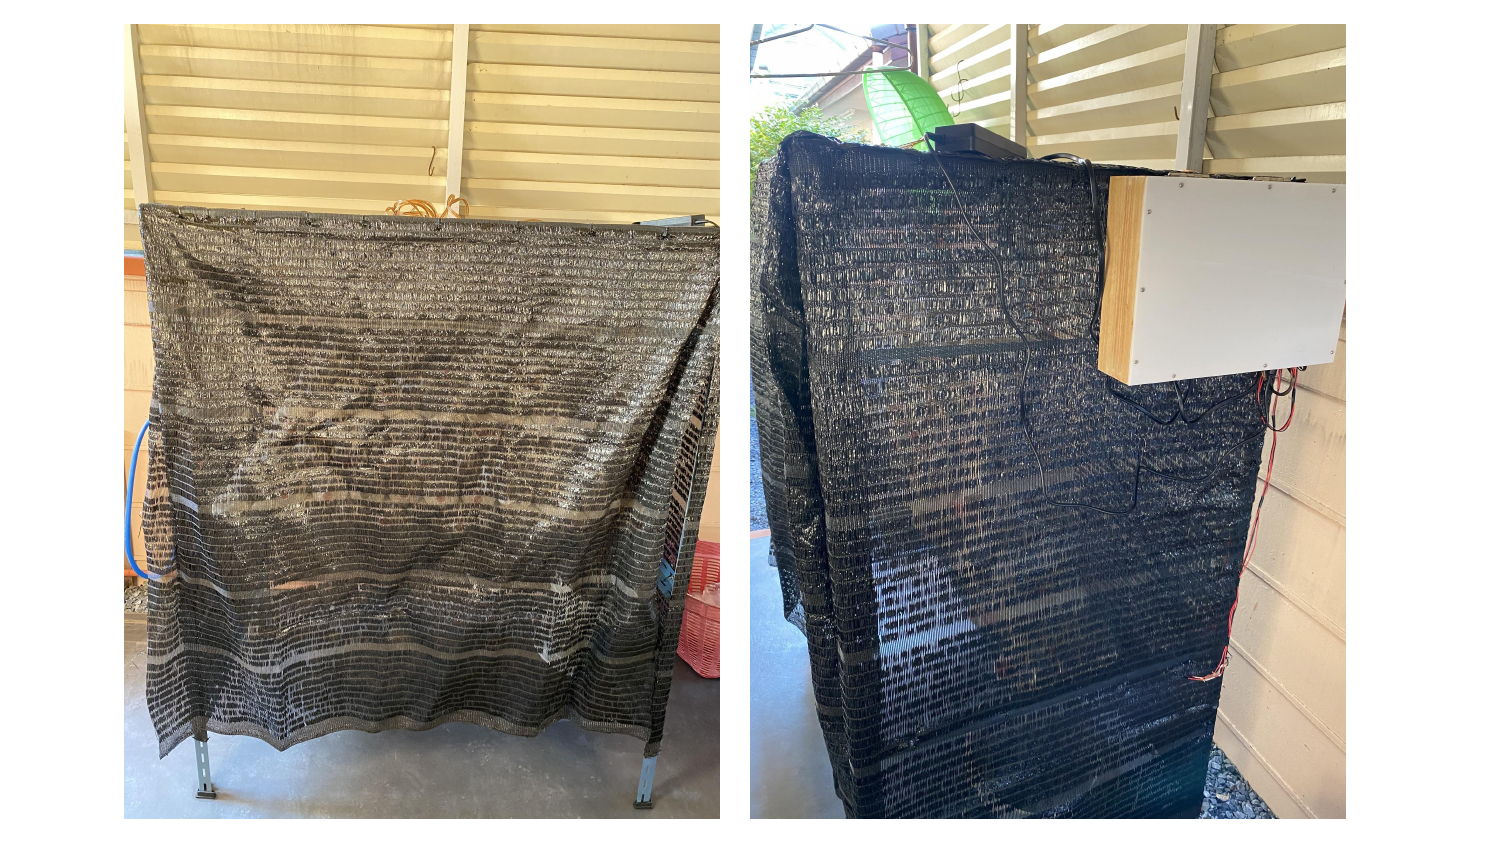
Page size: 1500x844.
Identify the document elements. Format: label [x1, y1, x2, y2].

picture [749, 24, 1346, 819]
picture [124, 24, 721, 819]
